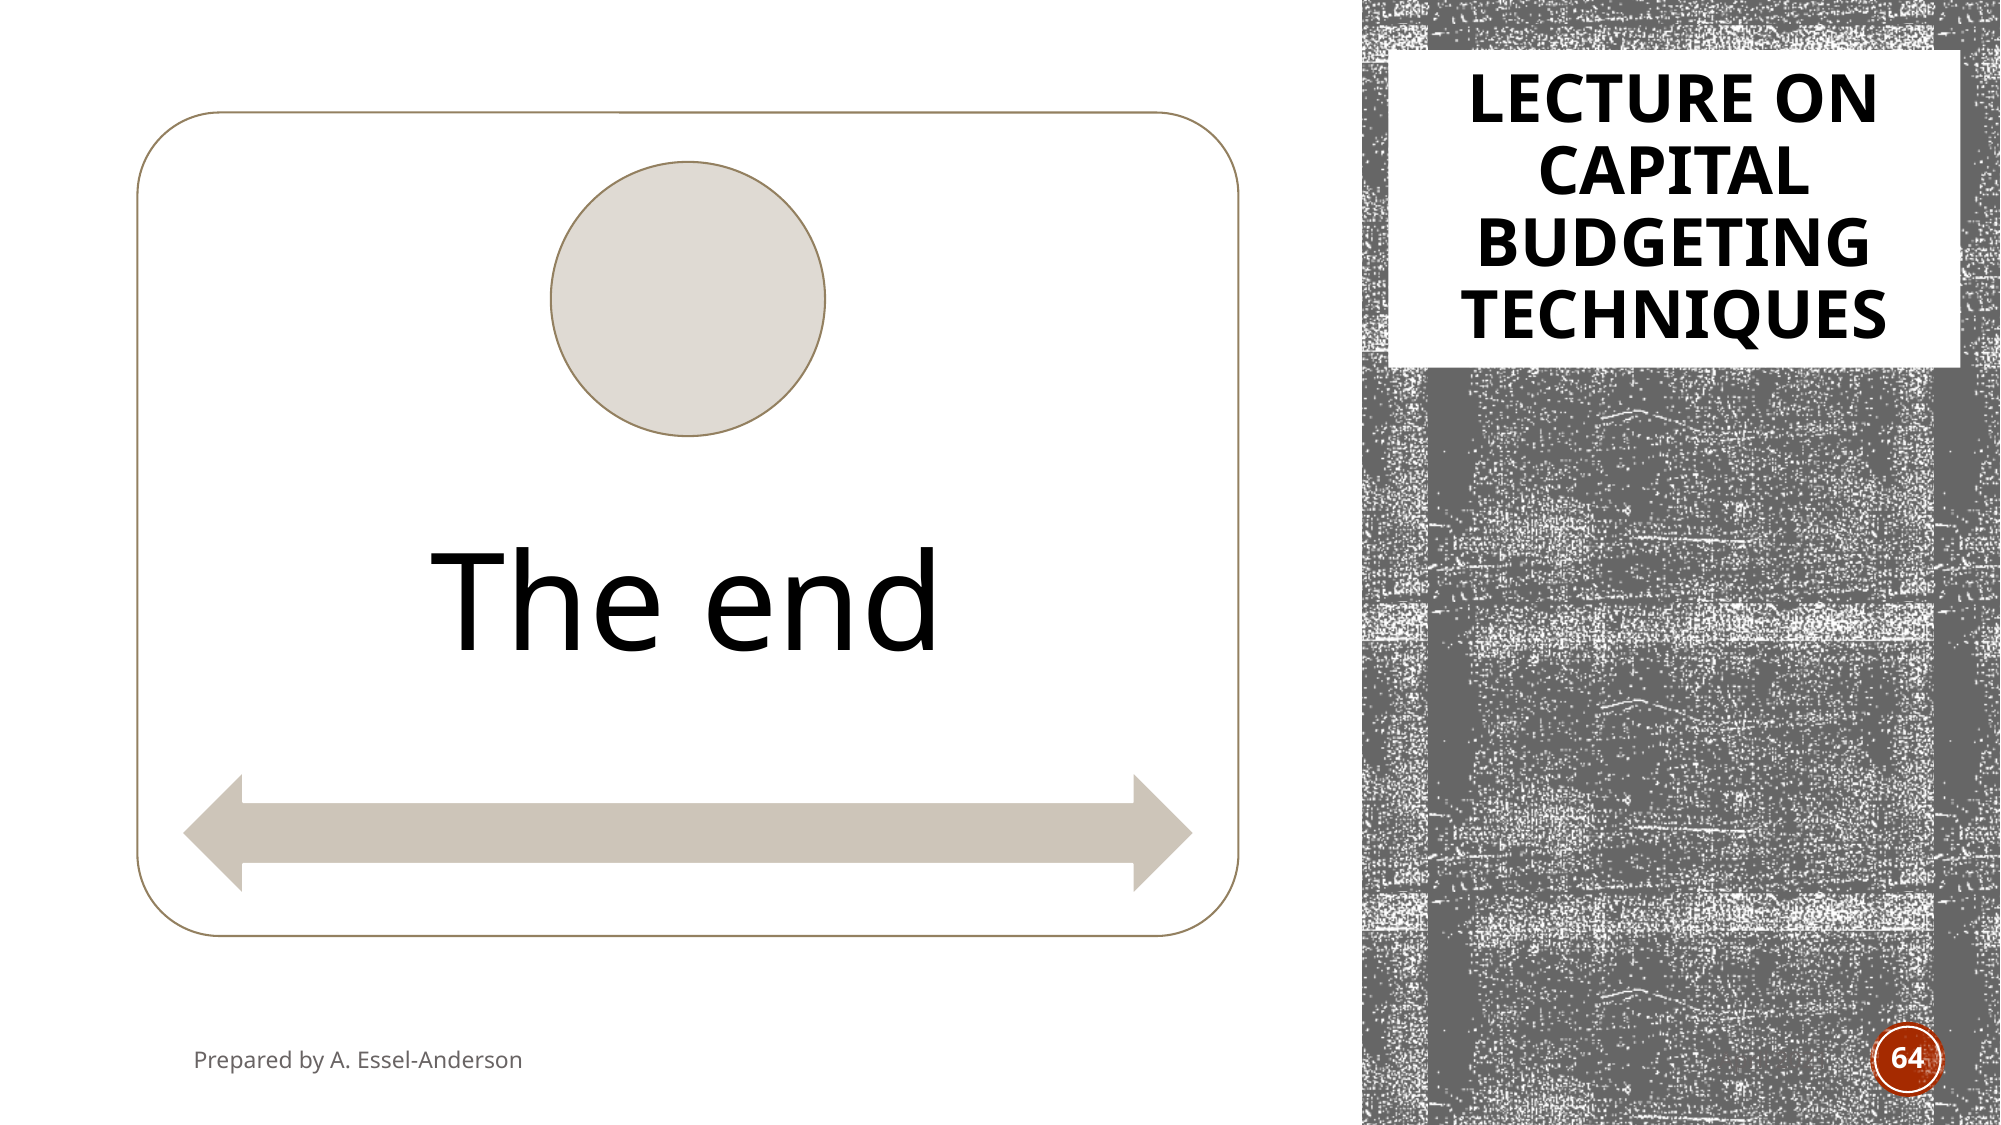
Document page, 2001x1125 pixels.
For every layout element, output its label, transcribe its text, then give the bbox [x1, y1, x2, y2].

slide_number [1306, 1028, 1844, 1089]
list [140, 115, 1236, 933]
slide_number 64 [1855, 1028, 1961, 1089]
title Lecture on Capital Budgeting techniques [1388, 50, 1961, 368]
list Dependency and mutual exclusion Ranking problems Multiple internal rate of return Capital rationing [1362, 0, 2000, 1125]
footer Prepared by A. Essel-Anderson [178, 1028, 1217, 1089]
